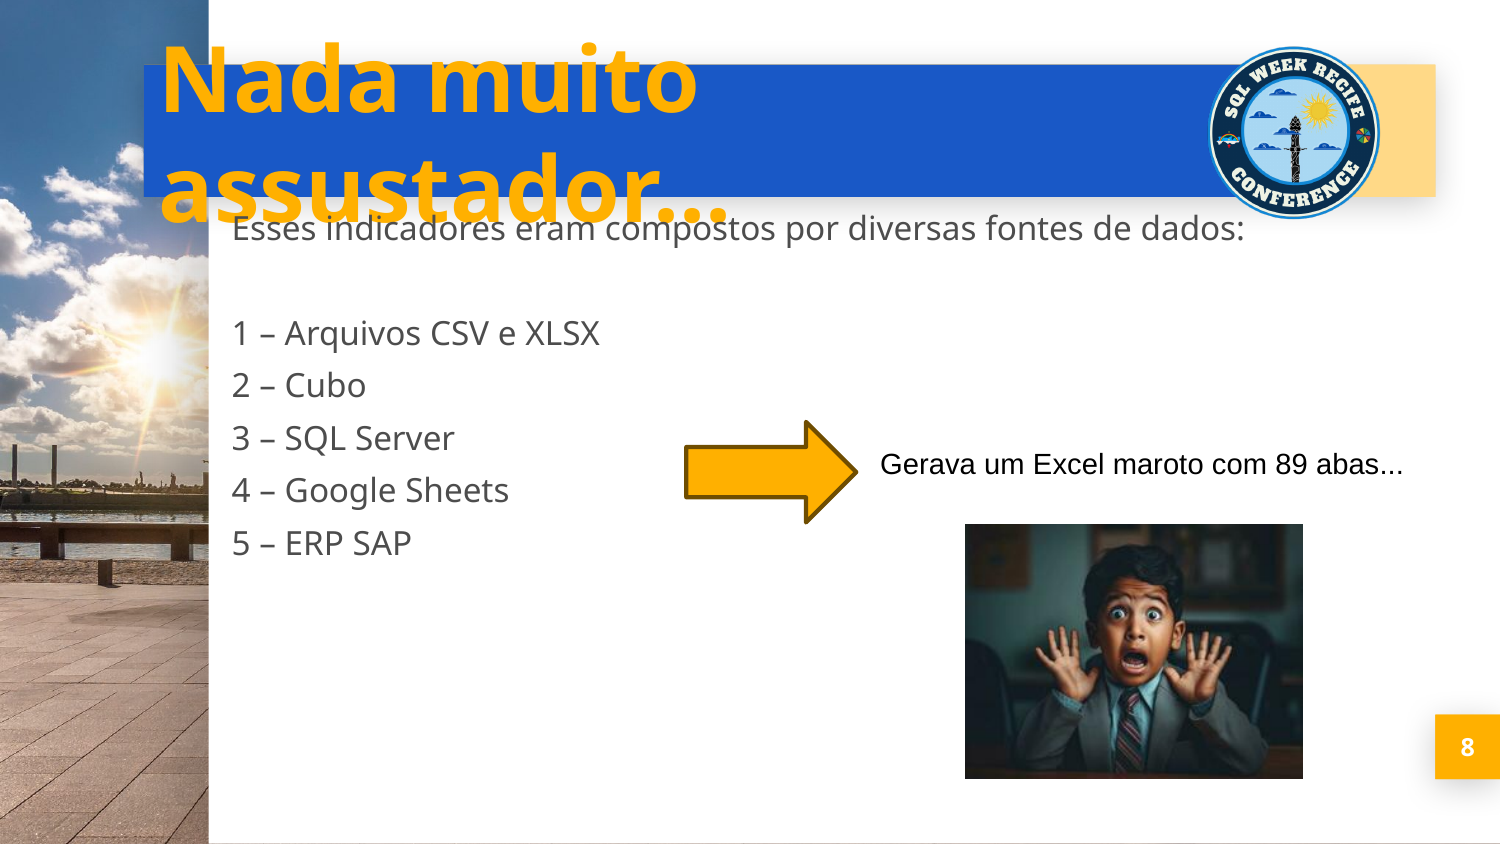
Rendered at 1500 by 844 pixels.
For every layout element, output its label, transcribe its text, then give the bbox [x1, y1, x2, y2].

text_box [684, 419, 859, 525]
title Nada muito assustador... [143, 64, 1198, 197]
list Esses indicadores eram compostos por diversas fontes de dados: 1 – Arquivos CSV e XLSX 2 – Cubo 3 – SQL Server 4 – Google Sheets 5 – ERP SAP [216, 191, 1436, 747]
text_box Gerava um Excel maroto com 89 abas... [865, 438, 1420, 488]
picture [1203, 38, 1388, 223]
picture [0, 0, 208, 844]
picture [965, 524, 1304, 779]
slide_number 8 [1435, 714, 1500, 780]
